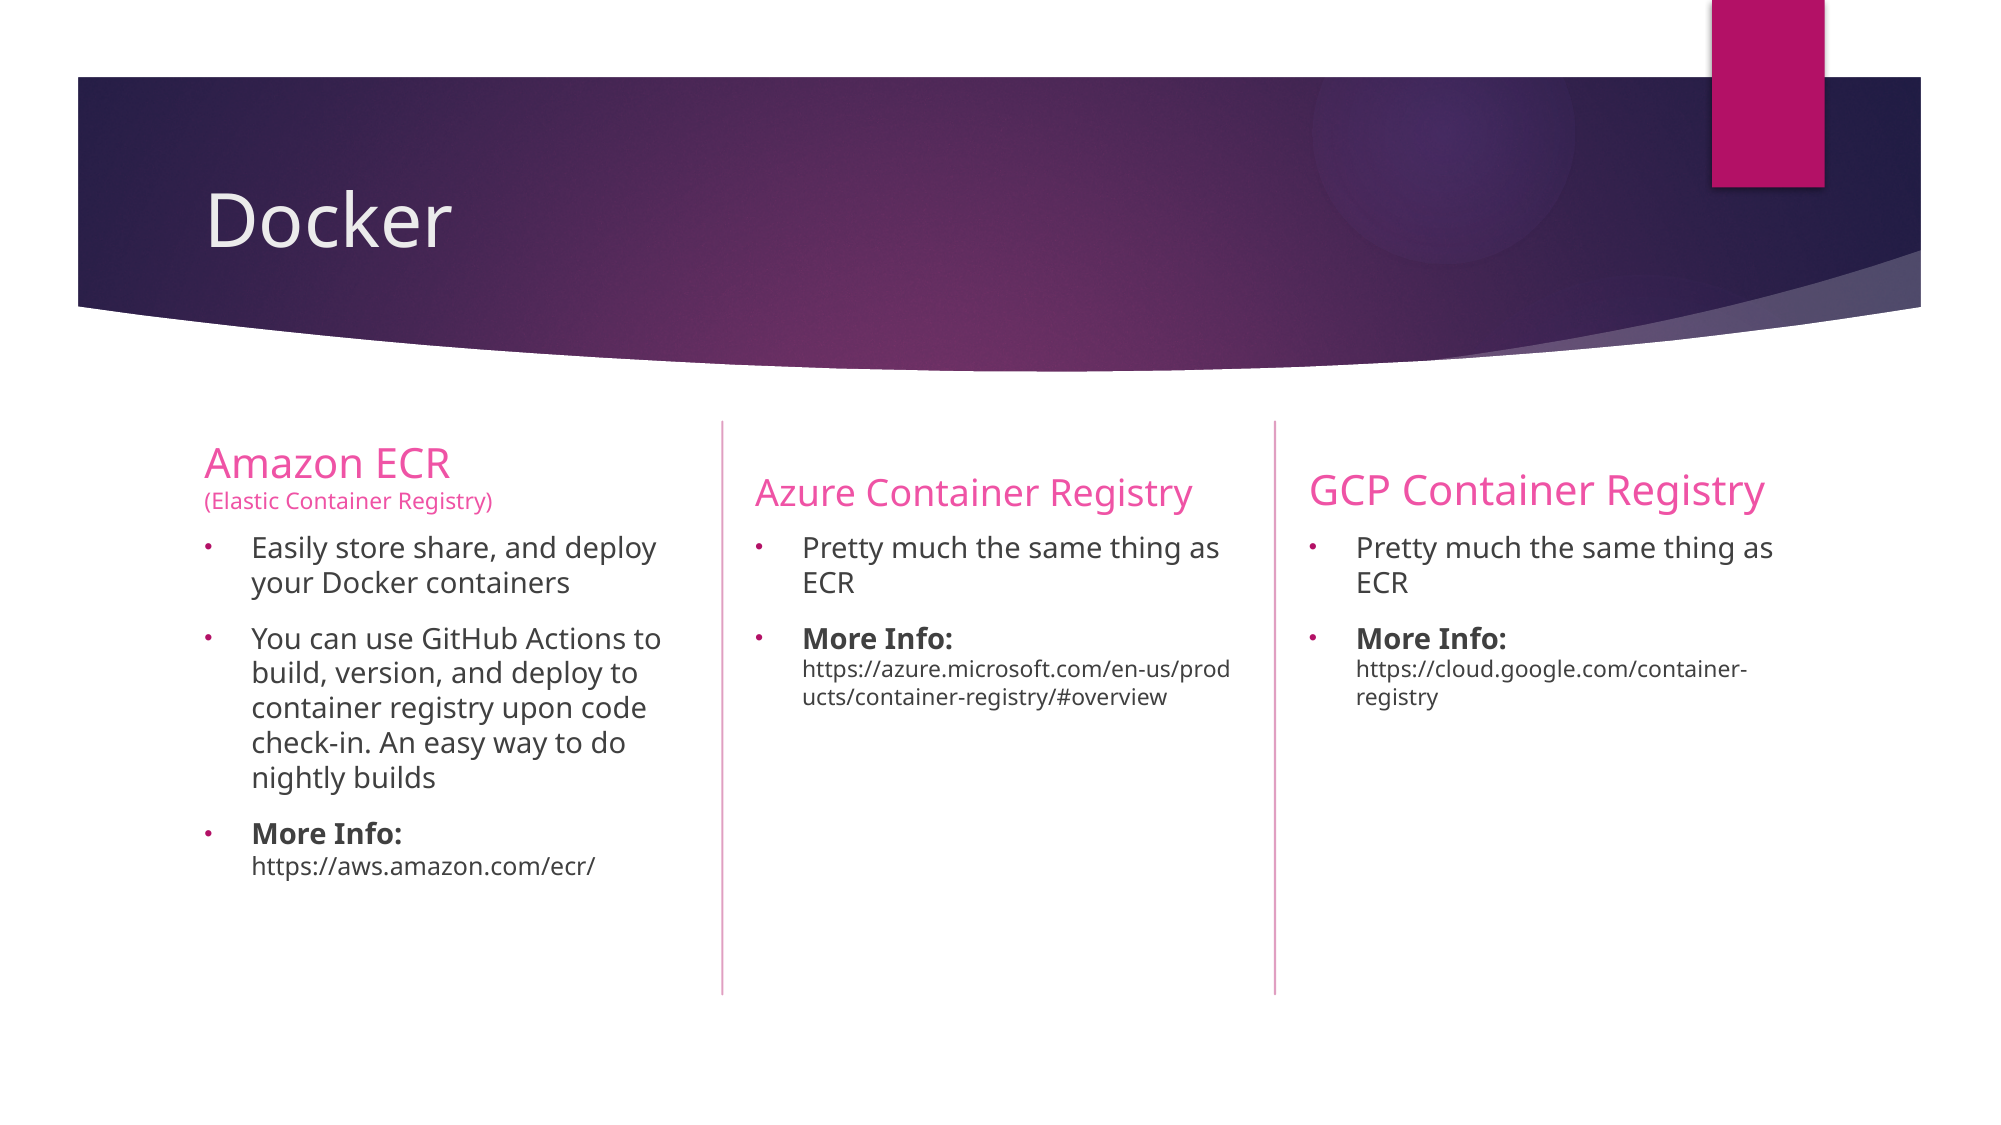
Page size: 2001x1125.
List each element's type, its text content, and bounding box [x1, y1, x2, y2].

list Amazon ECR (Elastic Container Registry) [189, 427, 705, 521]
list Azure Container Registry [740, 427, 1257, 521]
list Easily store share, and deploy your Docker containers You can use GitHub Actions to build, version, and deploy to container registry upon code check-in. An easy way to do nightly builds More Info: https://aws.amazon.com/ecr/ [189, 521, 705, 989]
title Docker [189, 159, 1638, 276]
list Pretty much the same thing as ECR More Info: https://azure.microsoft.com/en-us/products/container-registry/#overview [740, 521, 1257, 989]
list Pretty much the same thing as ECR More Info: https://cloud.google.com/container-registry [1294, 521, 1810, 989]
list GCP Container Registry [1293, 427, 1810, 522]
